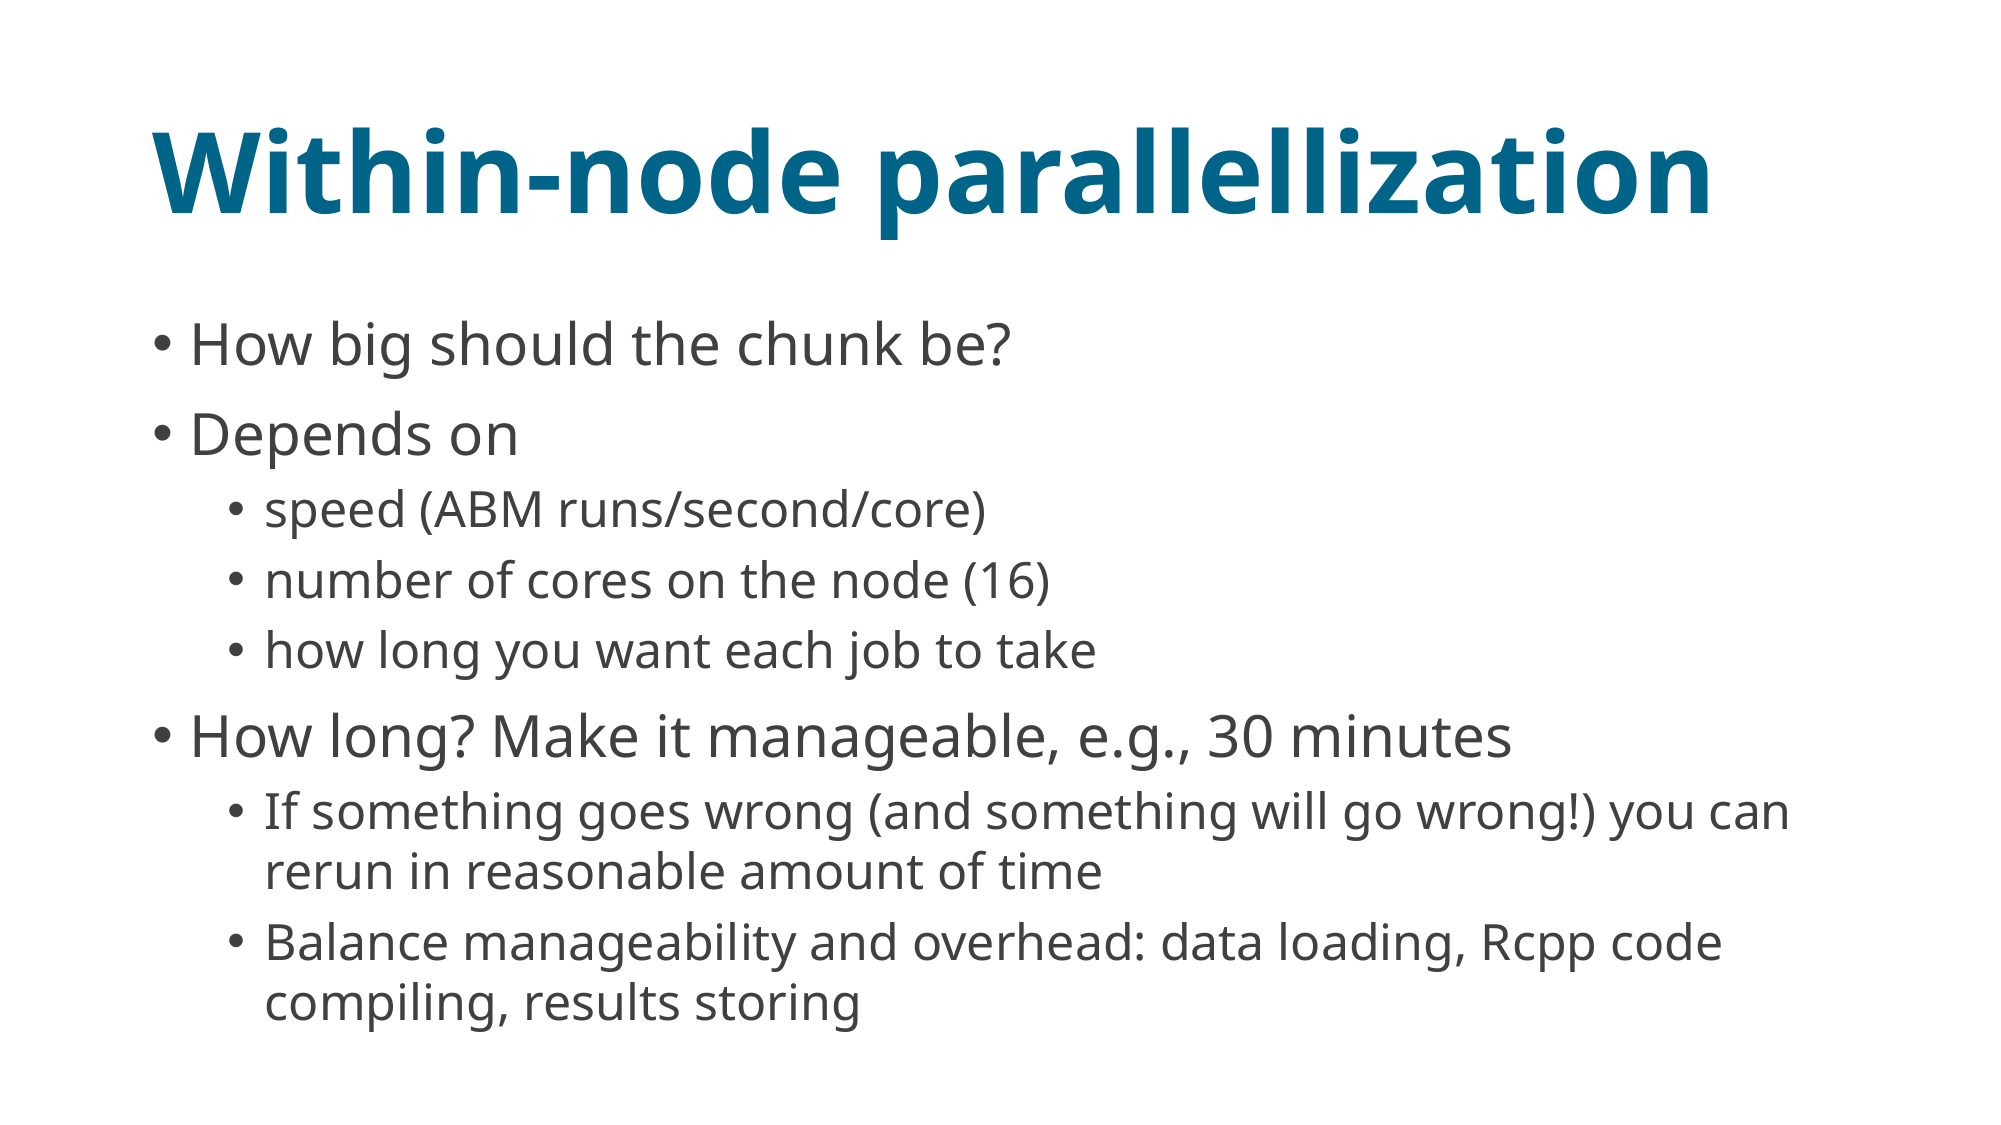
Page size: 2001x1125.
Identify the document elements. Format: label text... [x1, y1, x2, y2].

title Within-node parallellization [137, 59, 1863, 278]
list How big should the chunk be? Depends on speed (ABM runs/second/core) number of cores on the node (16) how long you want each job to take How long? Make it manageable, e.g., 30 minutes If something goes wrong (and something will go wrong!) you can rerun in reasonable amount of time Balance manageability and overhead: data loading, Rcpp code compiling, results storing [137, 299, 1863, 1066]
